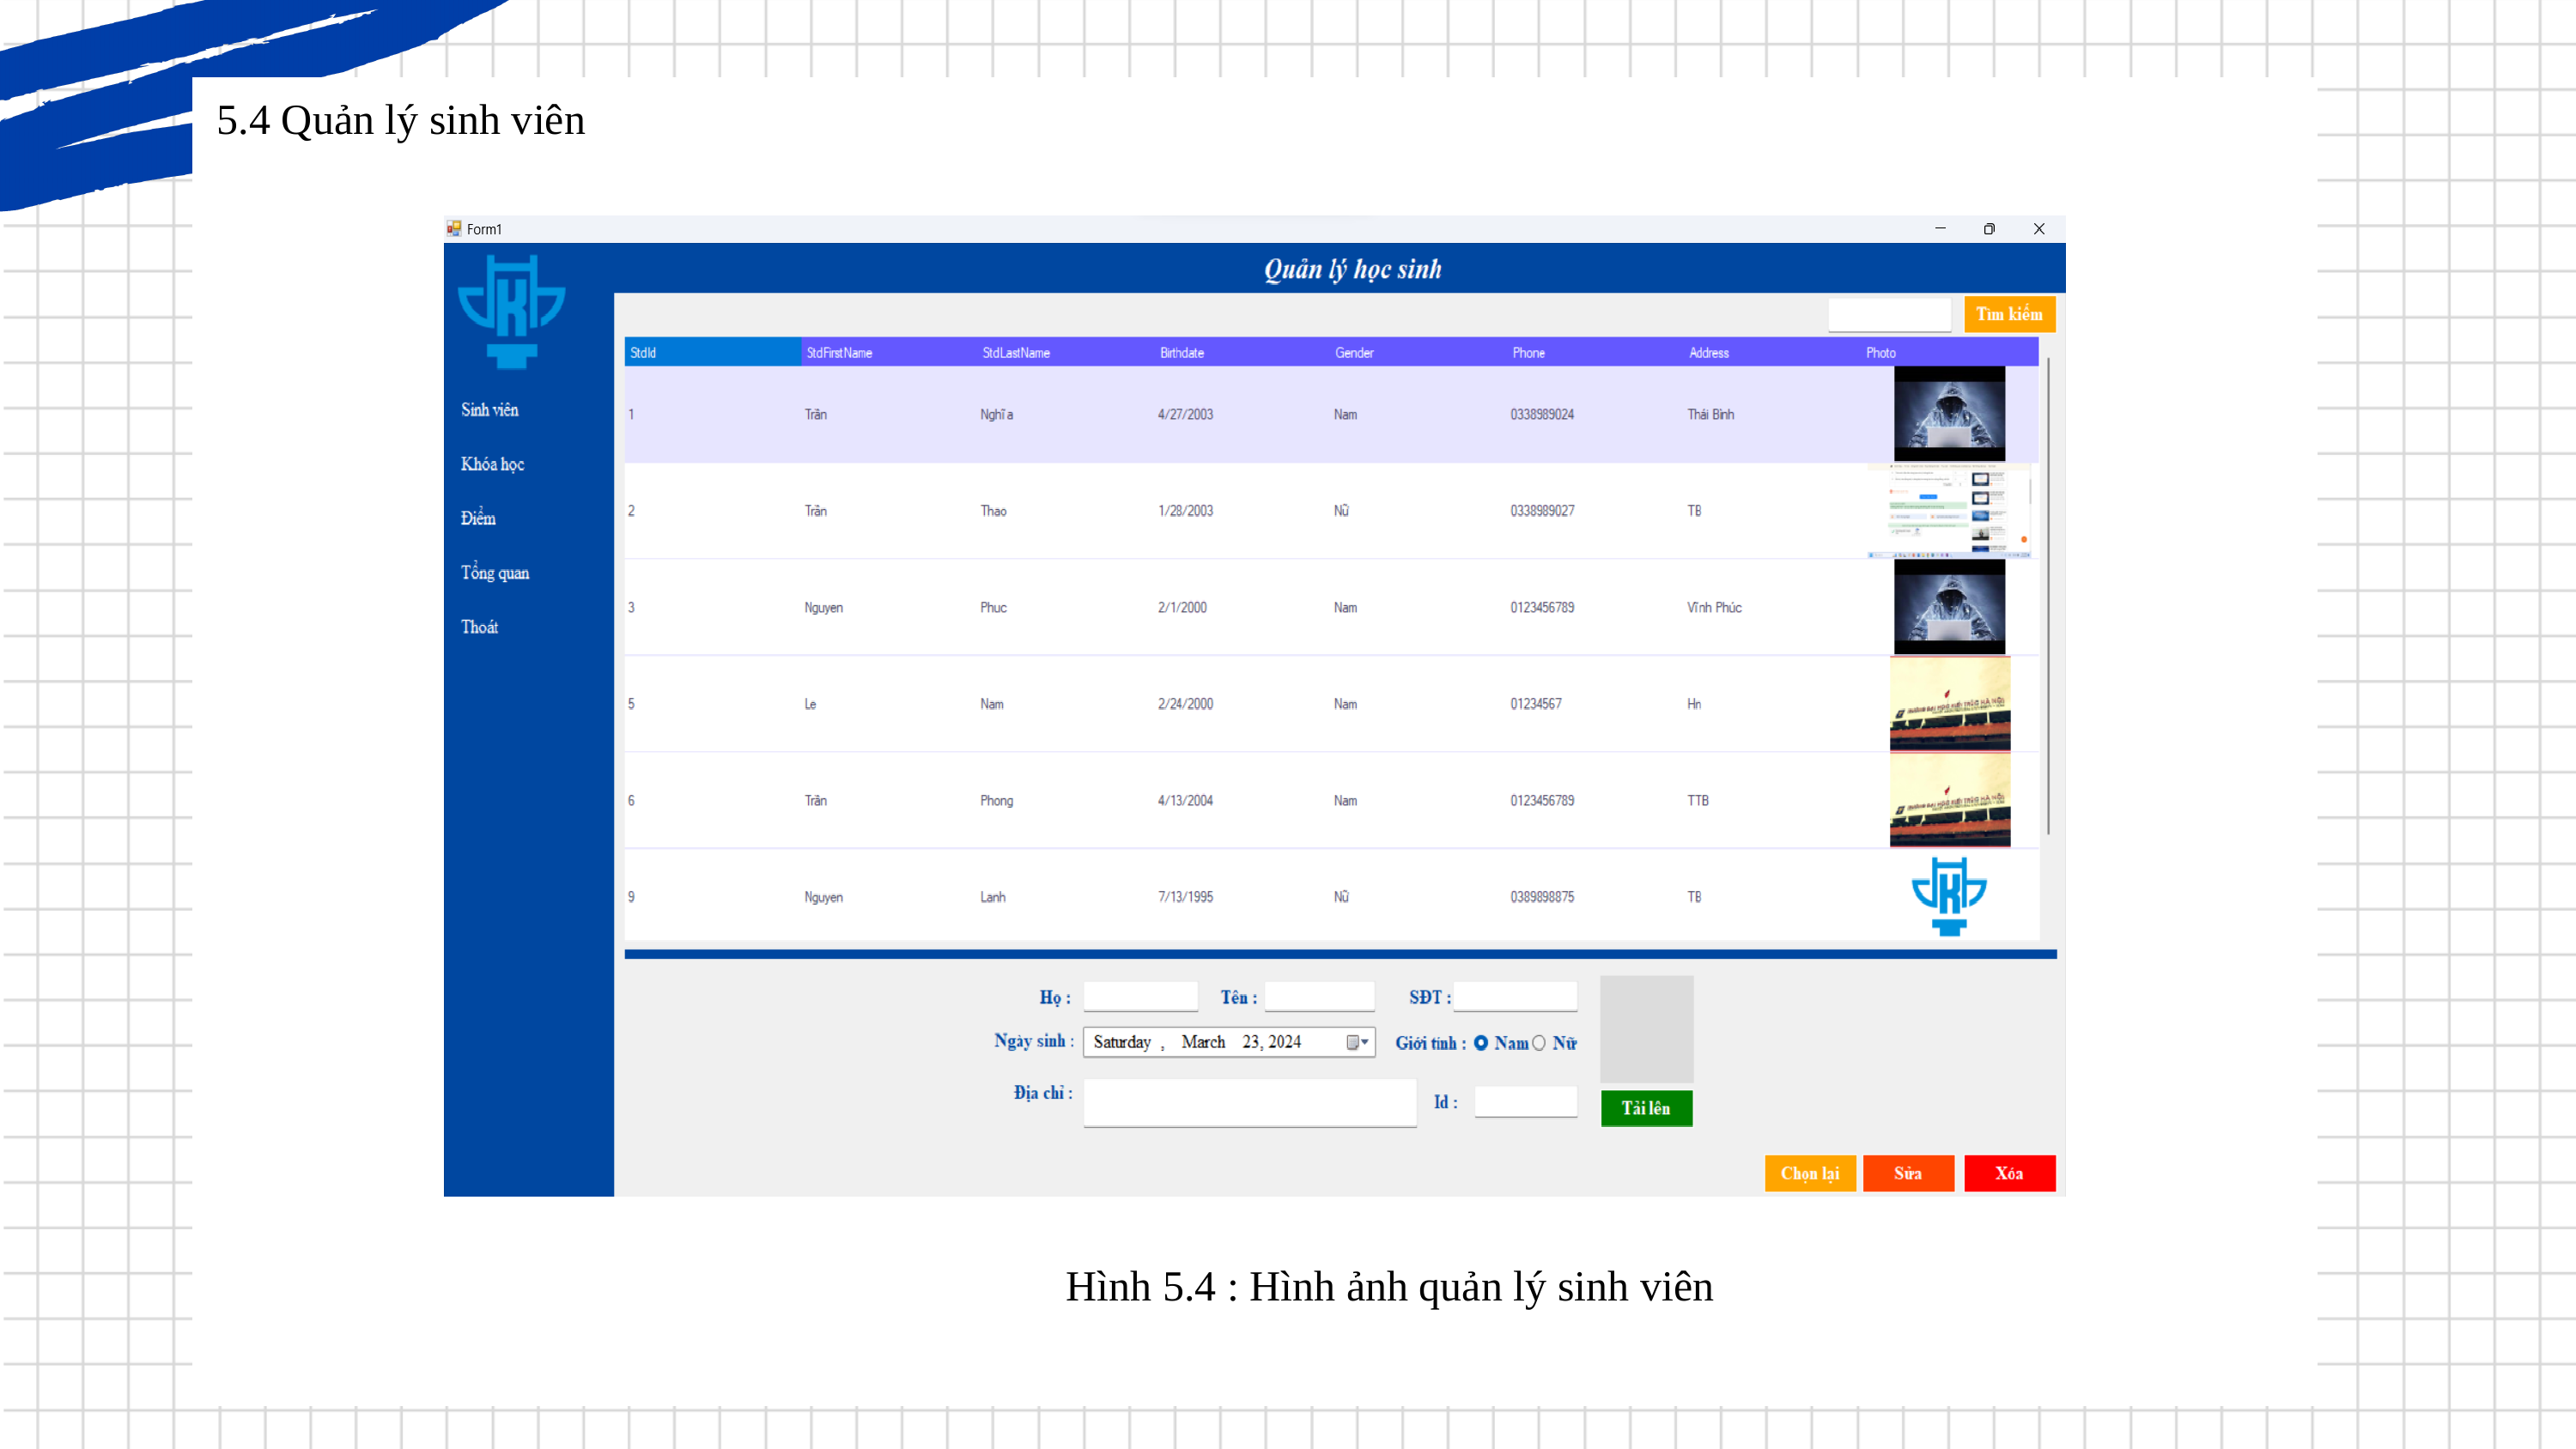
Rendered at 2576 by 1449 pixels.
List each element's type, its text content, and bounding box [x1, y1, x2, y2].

picture [444, 215, 2066, 1197]
text_box 5.4 Quản lý sinh viên [204, 69, 2306, 74]
text_box [0, 0, 550, 212]
text_box [3, 0, 2576, 1449]
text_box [191, 76, 2318, 1407]
